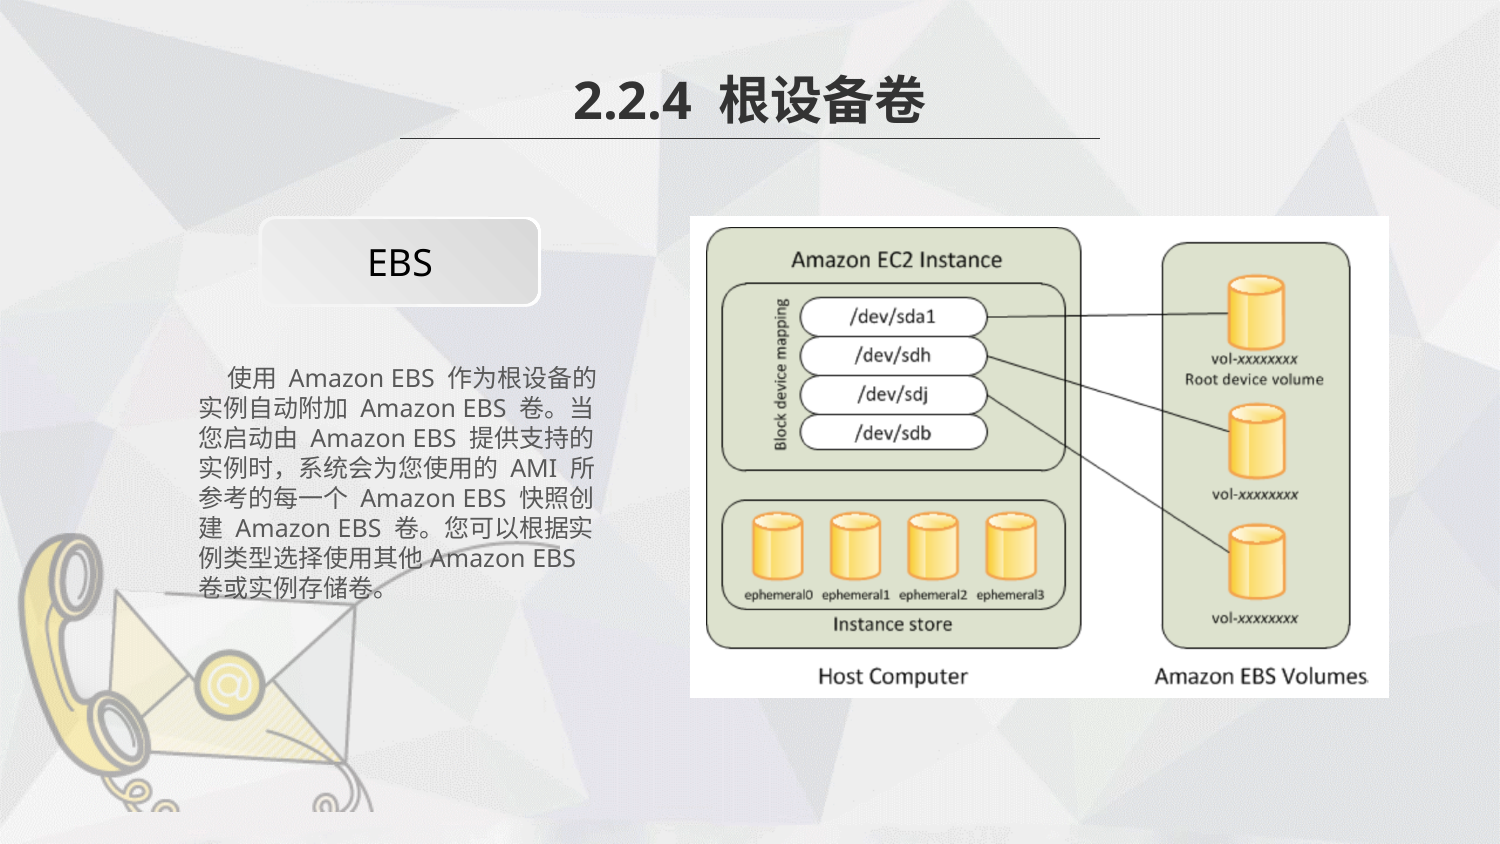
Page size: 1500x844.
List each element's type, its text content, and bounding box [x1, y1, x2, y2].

text_box 使用 Amazon EBS 作为根设备的实例自动附加 Amazon EBS 卷。当您启动由 Amazon EBS 提供支持的实例时，系统会为您使用的 AMI 所参考的每一个 Amazon EBS 快照创建 Amazon EBS 卷。您可以根据实例类型选择使用其他Amazon EBS卷或实例存储卷。 [199, 362, 602, 603]
text_box 2.2.4 根设备卷 [472, 60, 1028, 137]
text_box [258, 216, 542, 307]
picture [0, 0, 1500, 844]
